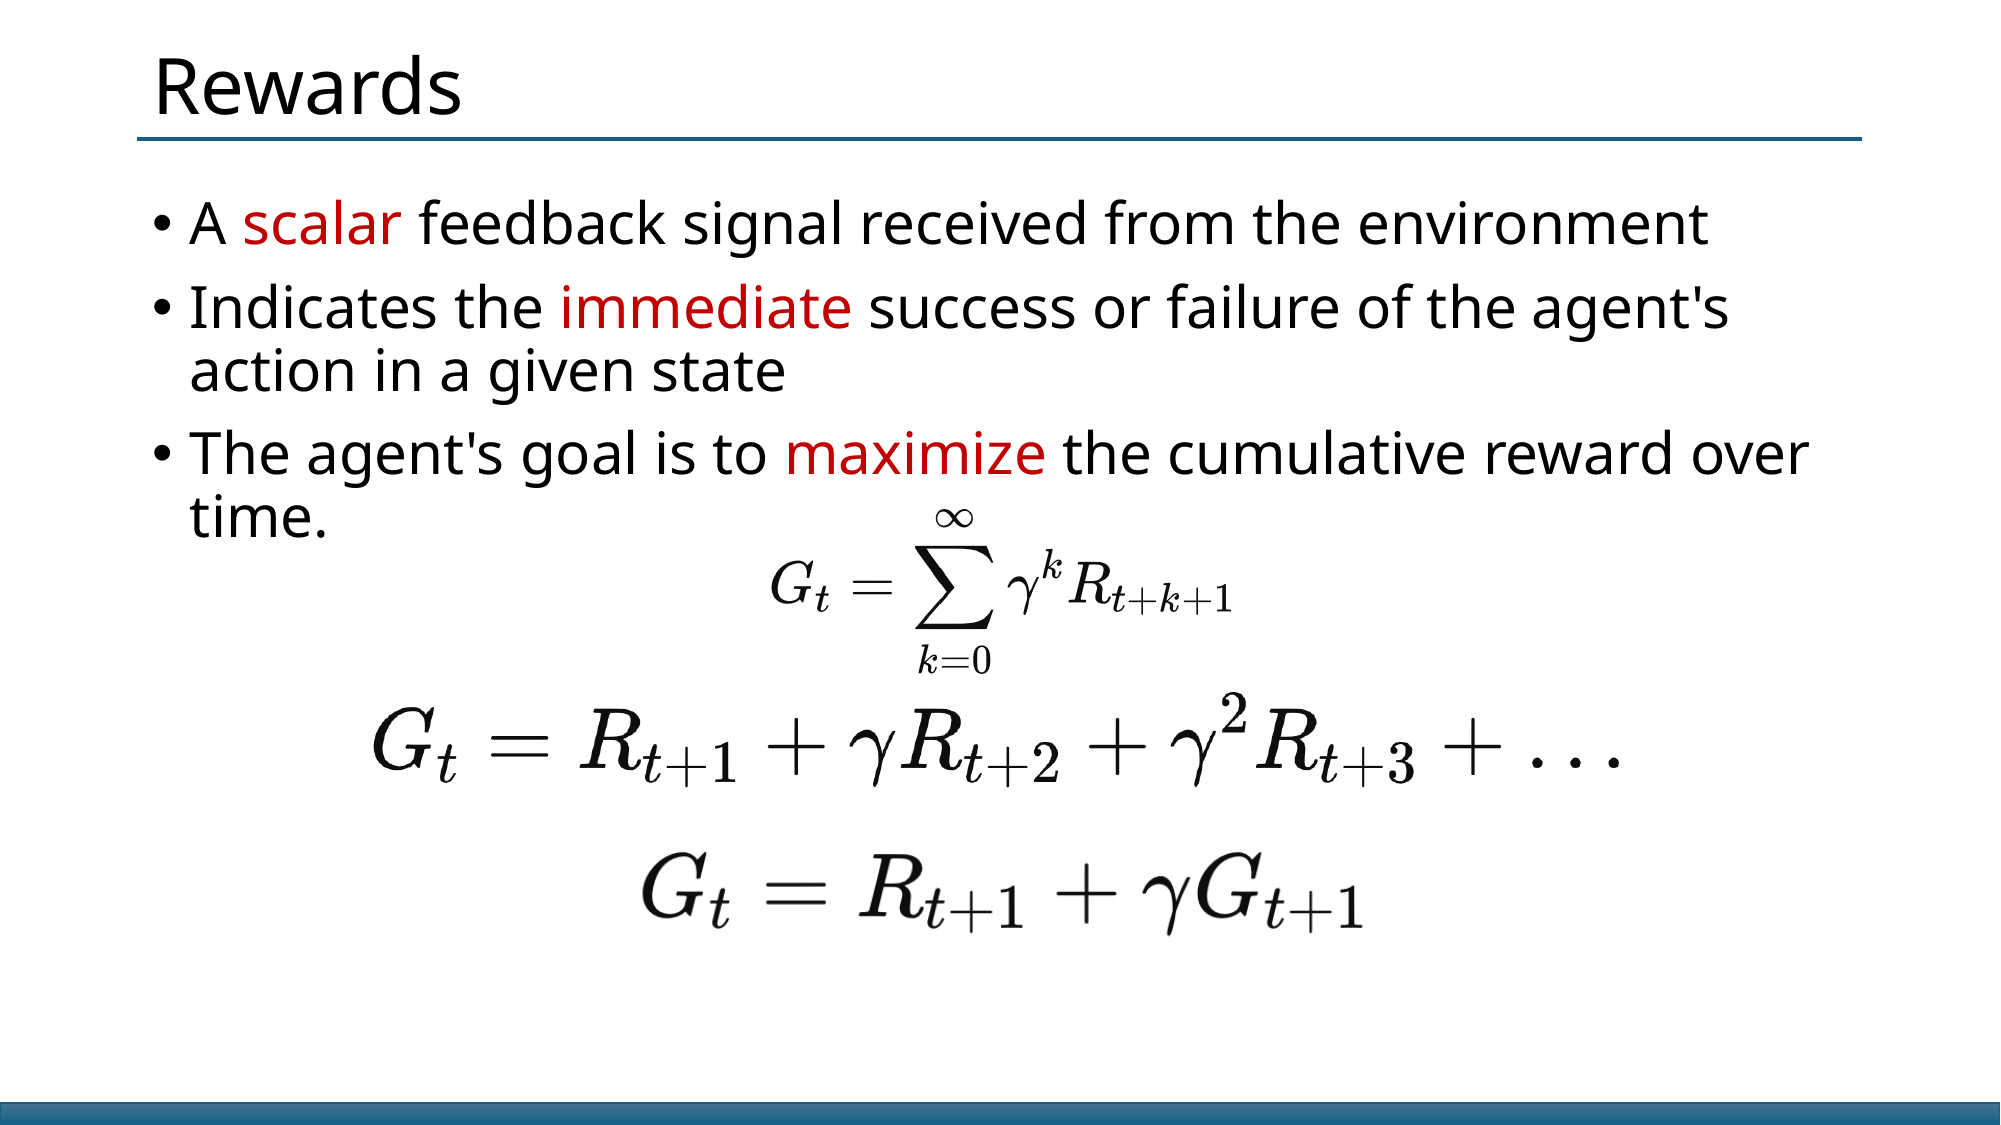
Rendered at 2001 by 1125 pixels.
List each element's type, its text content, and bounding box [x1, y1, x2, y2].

list A scalar feedback signal received from the environment Indicates the immediate success or failure of the agent's action in a given state The agent's goal is to maximize the cumulative reward over time. [137, 186, 1863, 1014]
picture [627, 833, 1373, 949]
text_box [0, 1102, 2000, 1125]
title Rewards [137, 39, 1863, 138]
picture [759, 506, 1241, 683]
picture [361, 687, 1638, 802]
